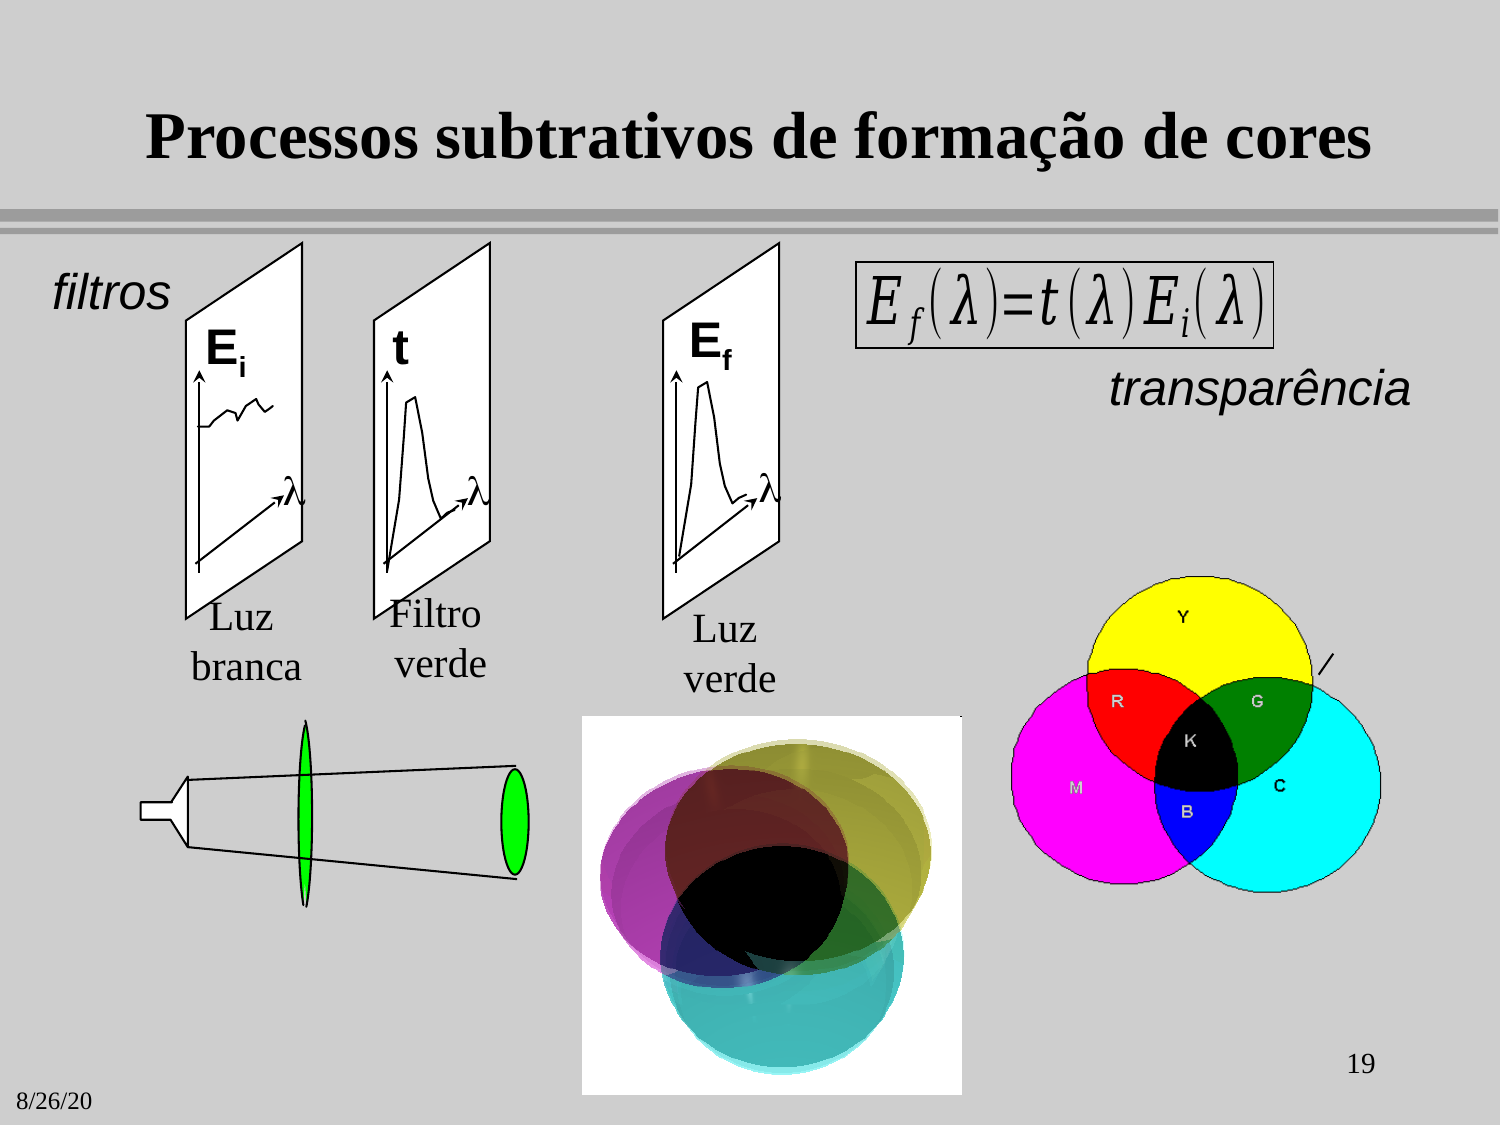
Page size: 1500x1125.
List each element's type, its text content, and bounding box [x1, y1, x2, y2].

slide_number 19 [1321, 1037, 1384, 1086]
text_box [43, 242, 789, 703]
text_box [140, 720, 529, 907]
picture [582, 715, 962, 1095]
text_box transparência [1101, 348, 1420, 424]
text_box 8/26/20 [8, 1076, 101, 1122]
title Processos subtrativos de formação de cores [82, 53, 1438, 179]
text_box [855, 261, 1274, 349]
picture [1010, 575, 1423, 900]
